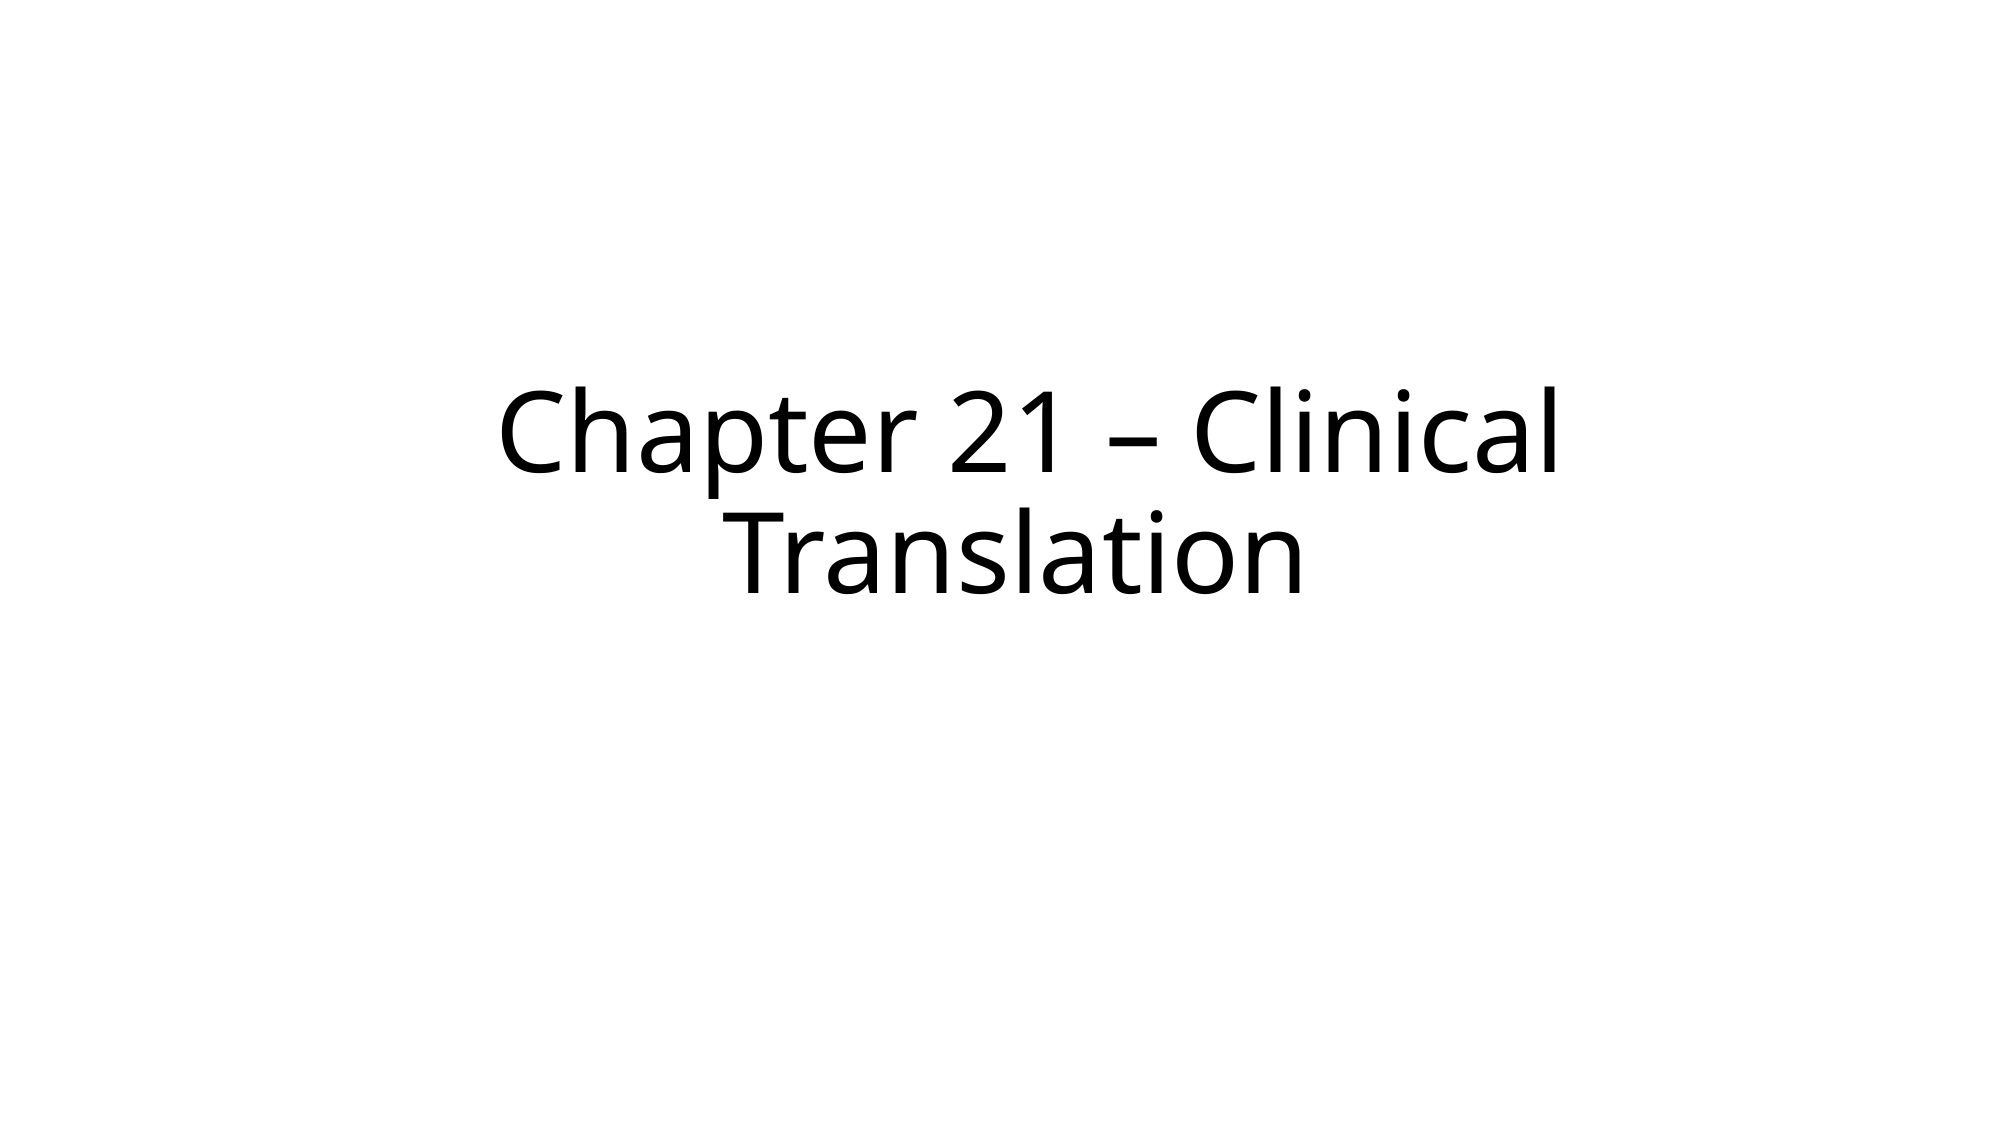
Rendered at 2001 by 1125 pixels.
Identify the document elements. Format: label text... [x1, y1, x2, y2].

text_box Chapter 21 – Clinical Translation [184, 367, 1877, 758]
